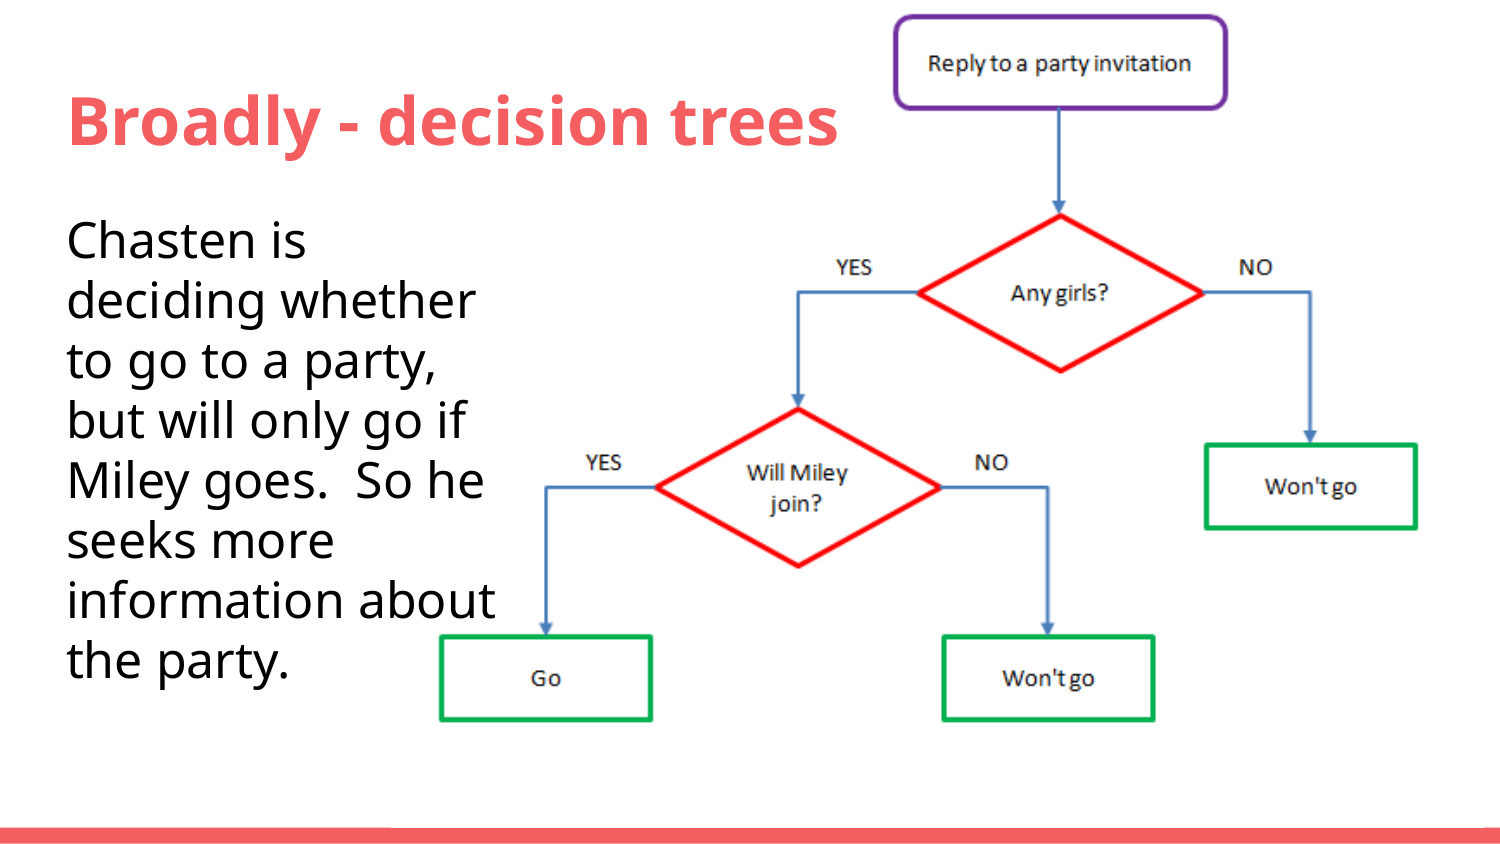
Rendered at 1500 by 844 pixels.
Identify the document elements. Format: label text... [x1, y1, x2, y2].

picture [391, 0, 1484, 828]
text_box Chasten is deciding whether to go to a party, but will only go if Miley goes. So he seeks more information about the party. [51, 193, 386, 340]
title Broadly - decision trees [51, 64, 386, 167]
